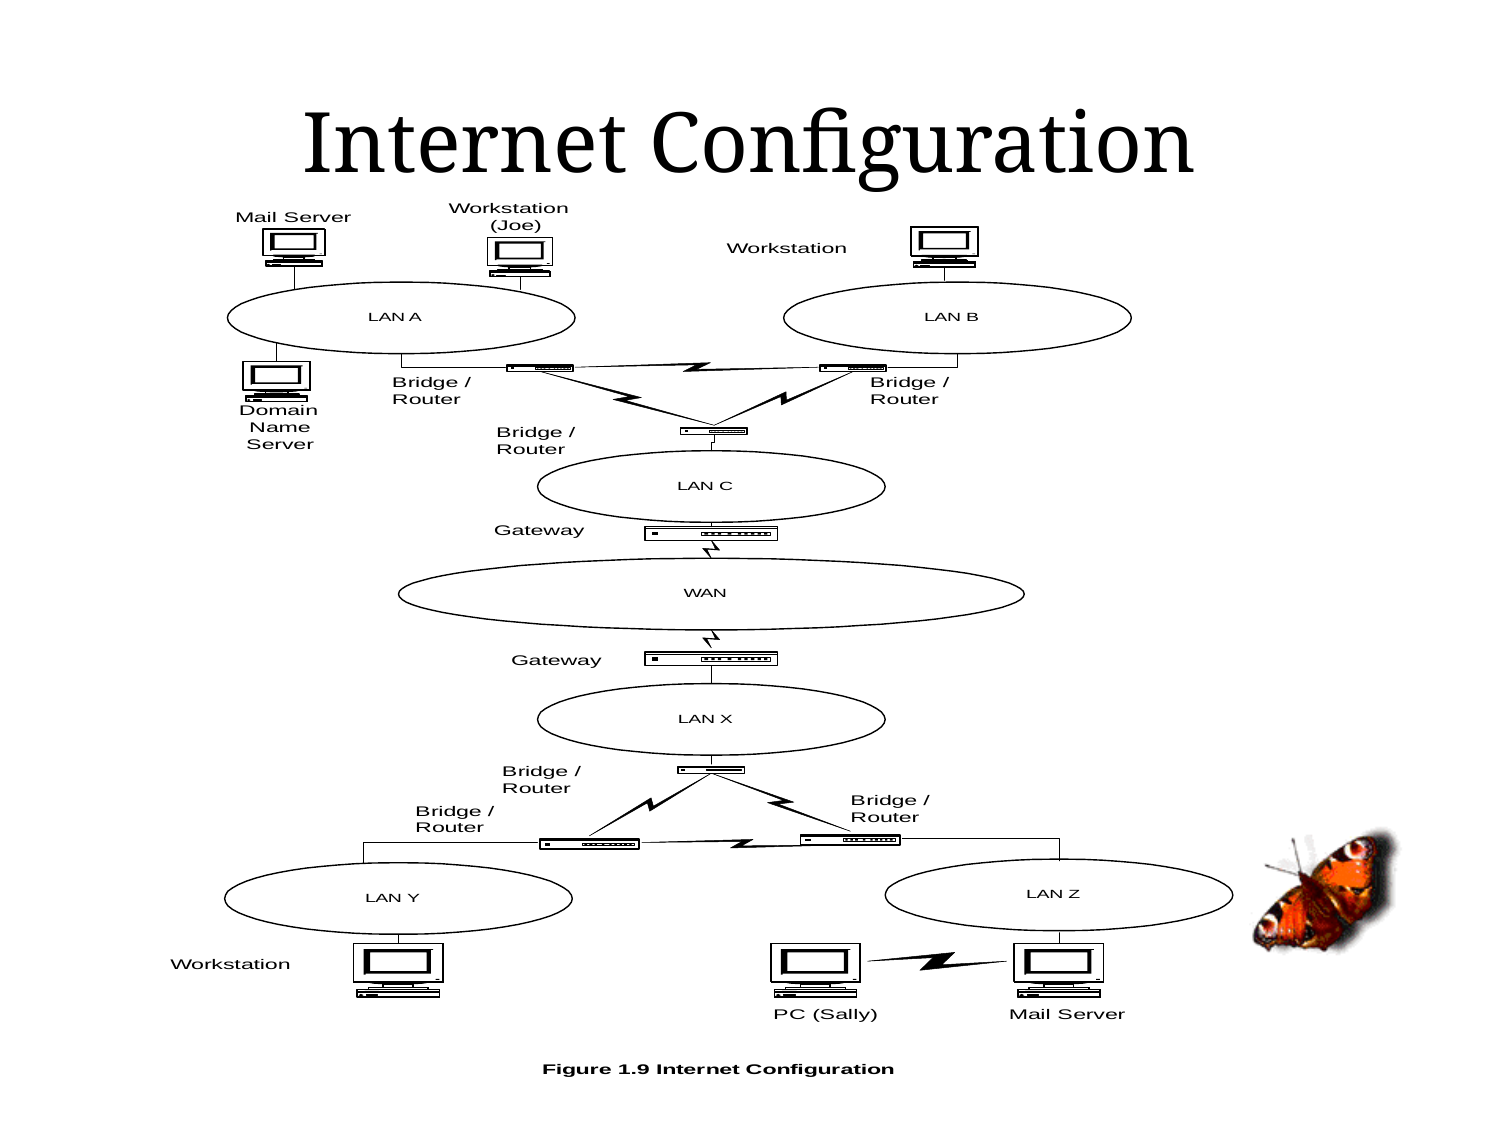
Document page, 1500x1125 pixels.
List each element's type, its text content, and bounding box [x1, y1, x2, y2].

picture [1238, 824, 1410, 957]
title Internet Configuration [74, 44, 1426, 233]
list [149, 199, 1238, 1091]
